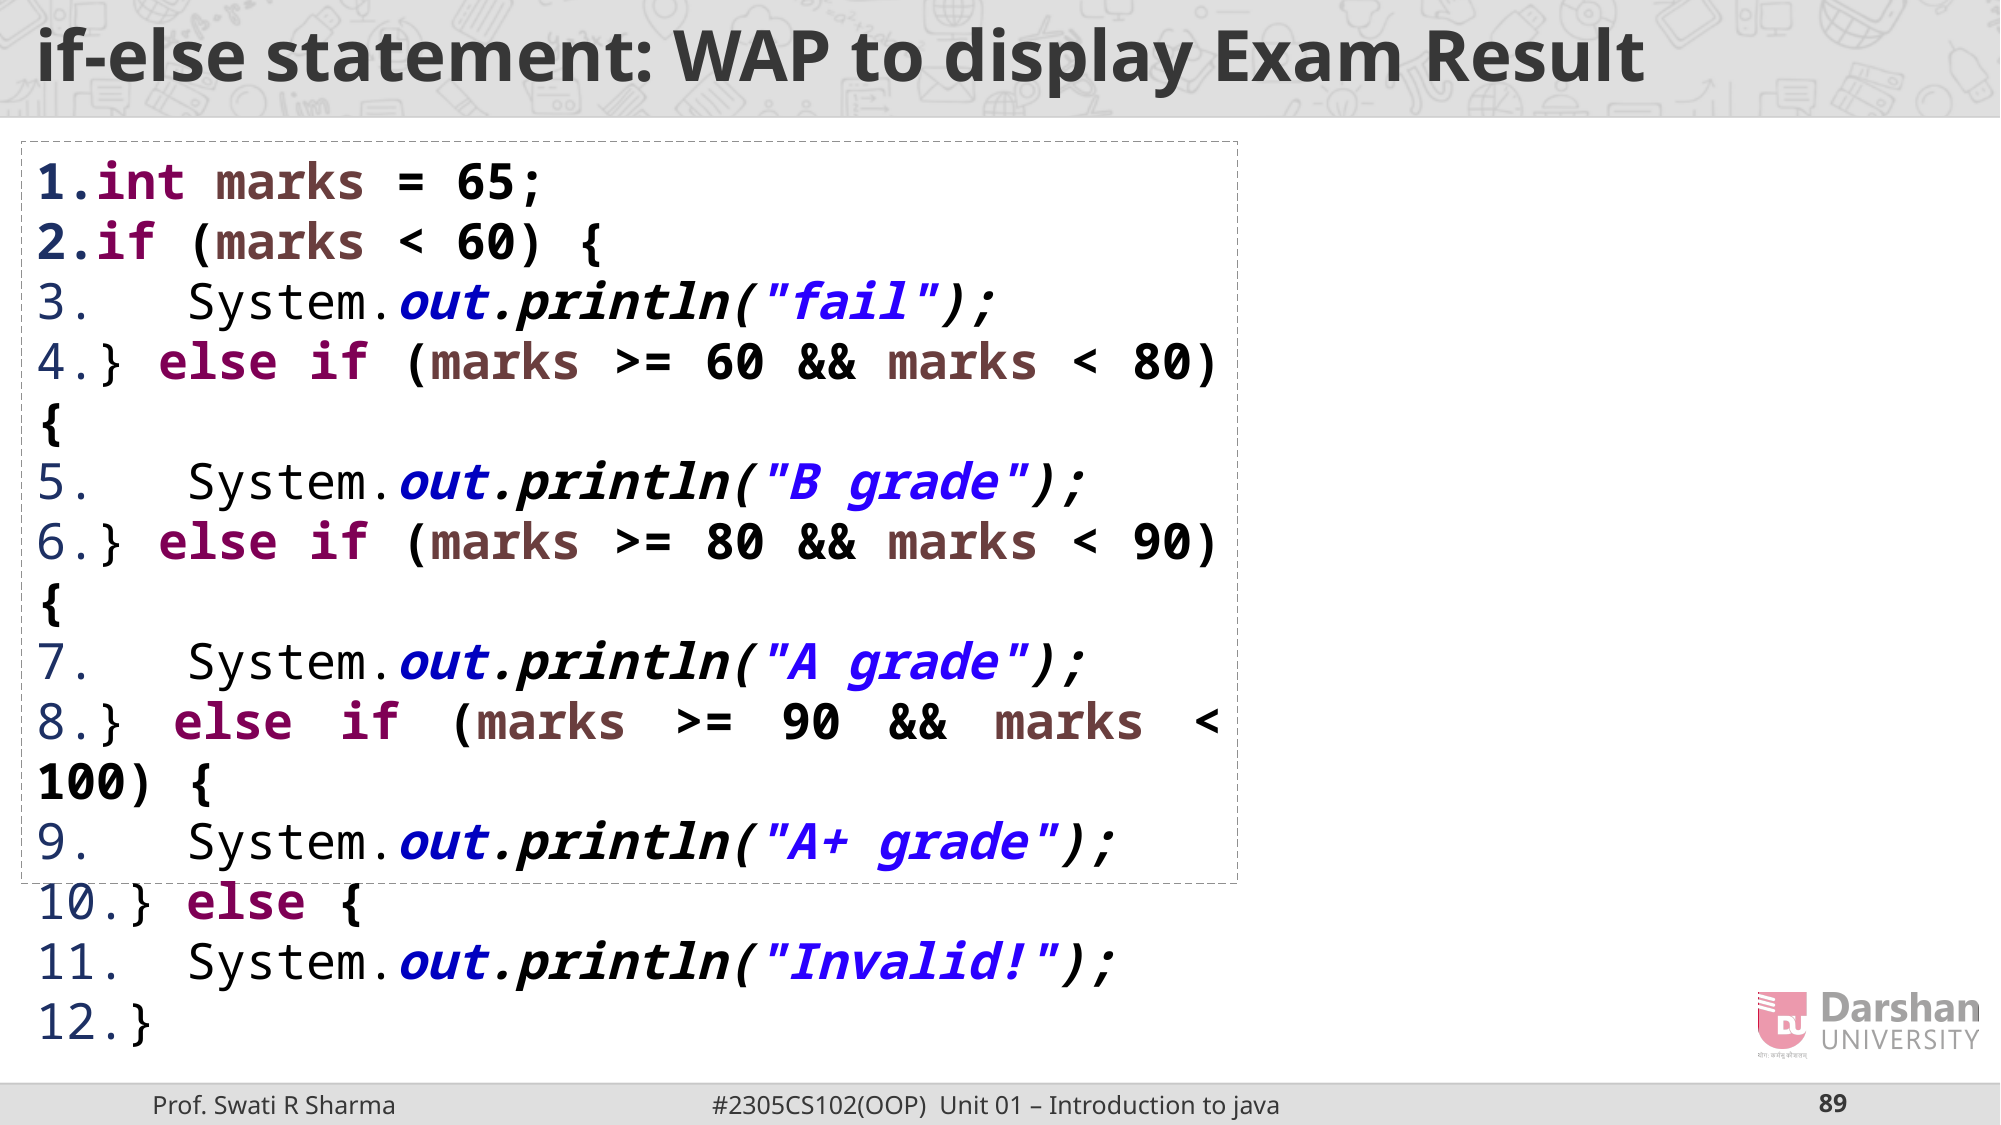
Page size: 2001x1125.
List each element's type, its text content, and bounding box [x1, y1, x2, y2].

list int marks = 65; if (marks < 60) { System.out.println("fail"); } else if (marks >= 60 && marks < 80) { System.out.println("B grade"); } else if (marks >= 80 && marks < 90) { System.out.println("A grade"); } else if (marks >= 90 && marks < 100) { System.out.println("A+ grade"); } else { System.out.println("Invalid!"); } [21, 141, 1238, 884]
table_cell a < b [1758, 992, 1979, 1059]
title if-else statement: WAP to display Exam Result [0, 0, 2000, 117]
